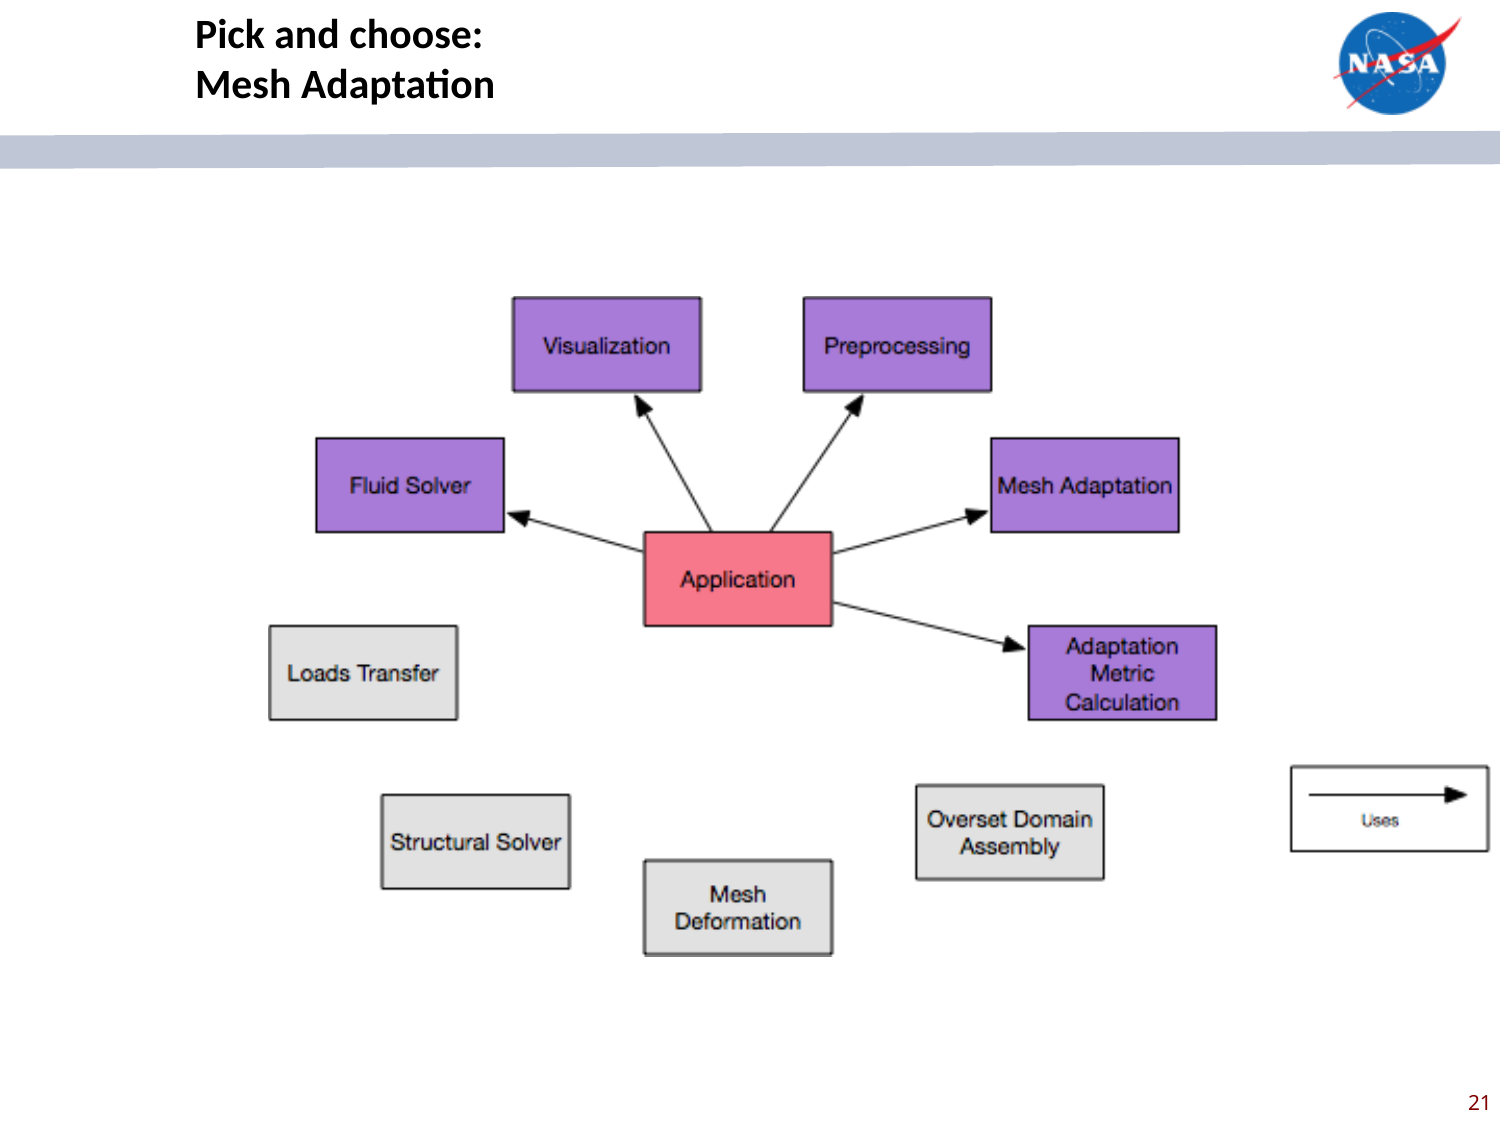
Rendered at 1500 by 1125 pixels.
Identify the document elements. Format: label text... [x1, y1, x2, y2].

slide_number 21 [1457, 1084, 1500, 1125]
text_box Pick and choose: Mesh Adaptation [187, 0, 1450, 115]
picture [1450, 12, 1462, 115]
picture [267, 296, 1499, 958]
